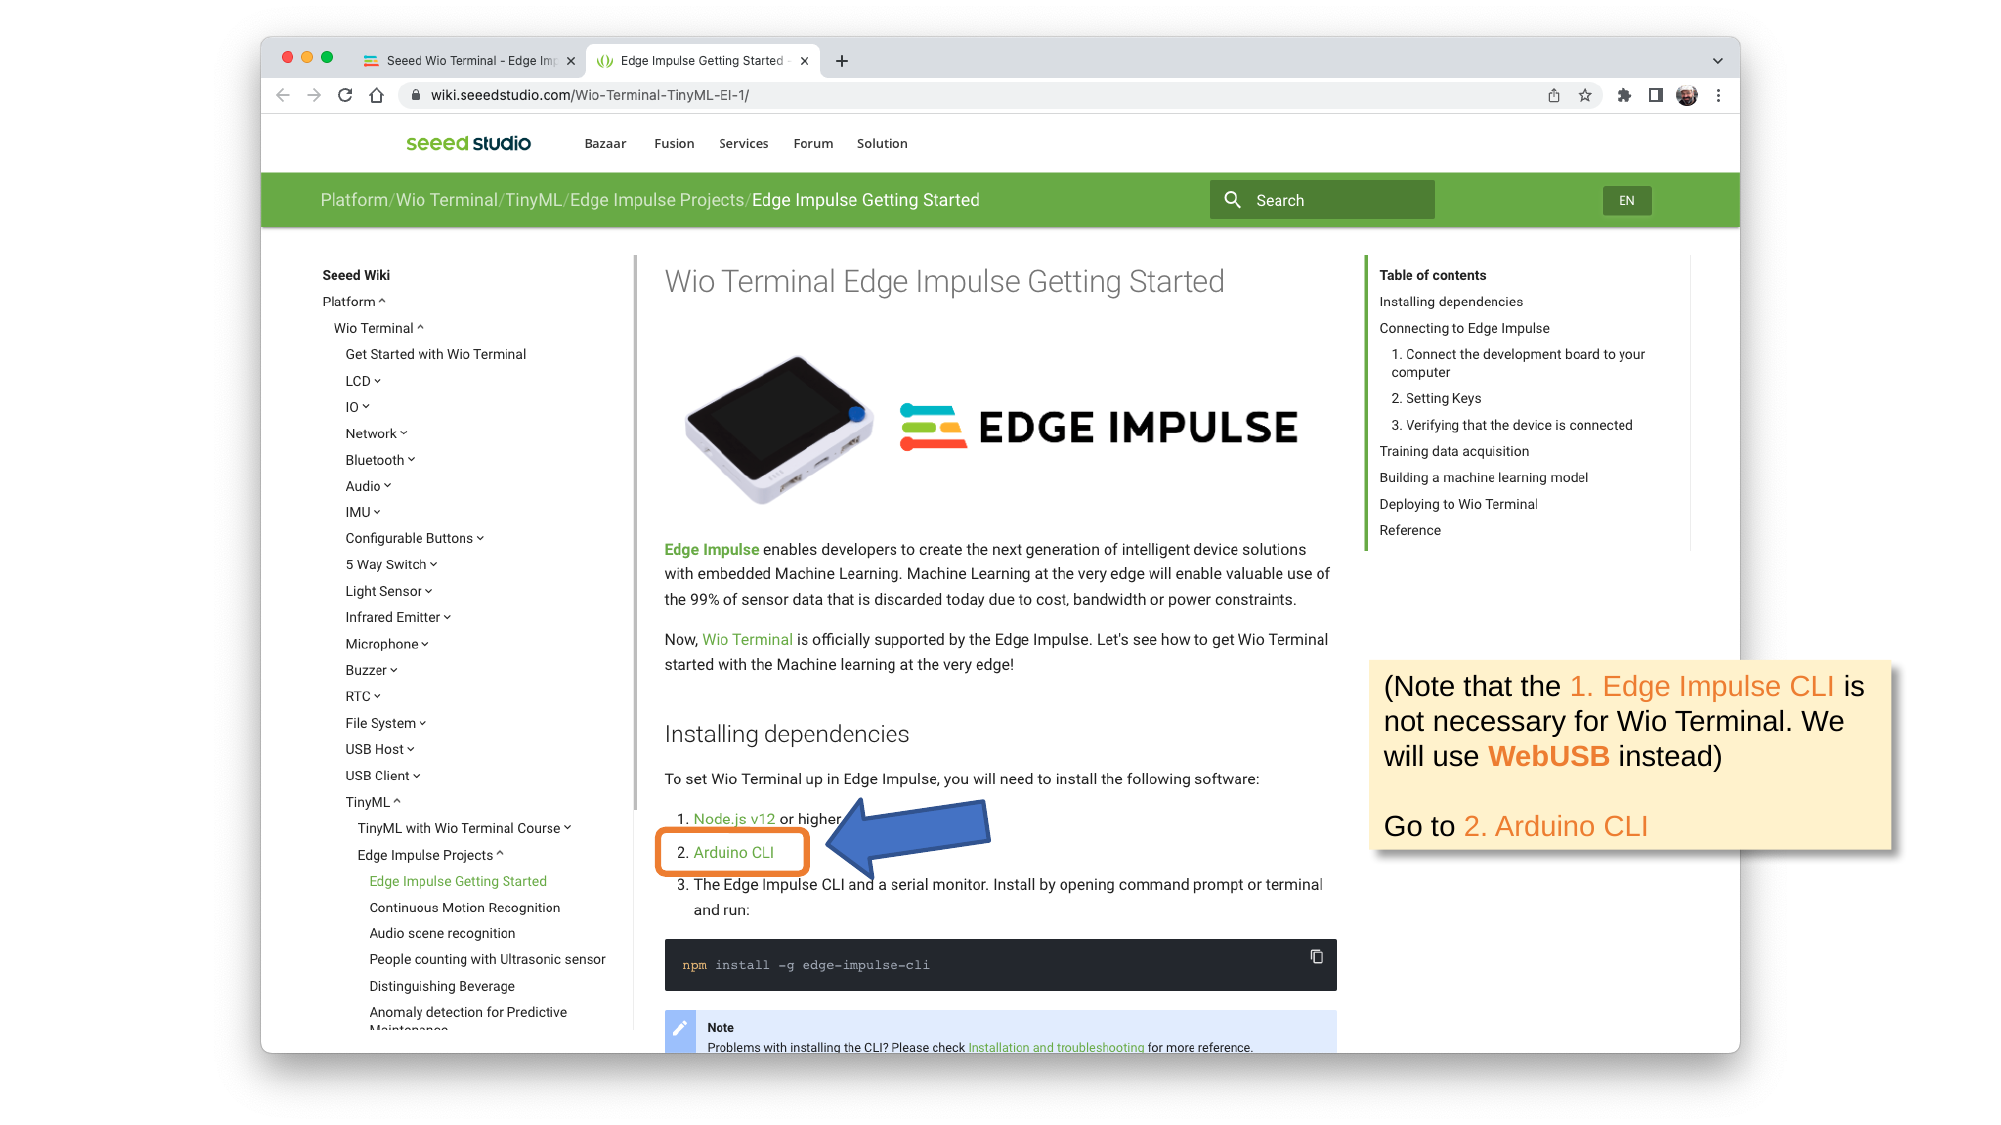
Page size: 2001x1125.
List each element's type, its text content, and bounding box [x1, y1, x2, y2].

picture [206, 0, 1794, 1125]
text_box (Note that the 1. Edge Impulse CLI is not necessary for Wio Terminal. We will use WebUSB instead) Go to 2. Arduino CLI [1794, 659, 1892, 850]
